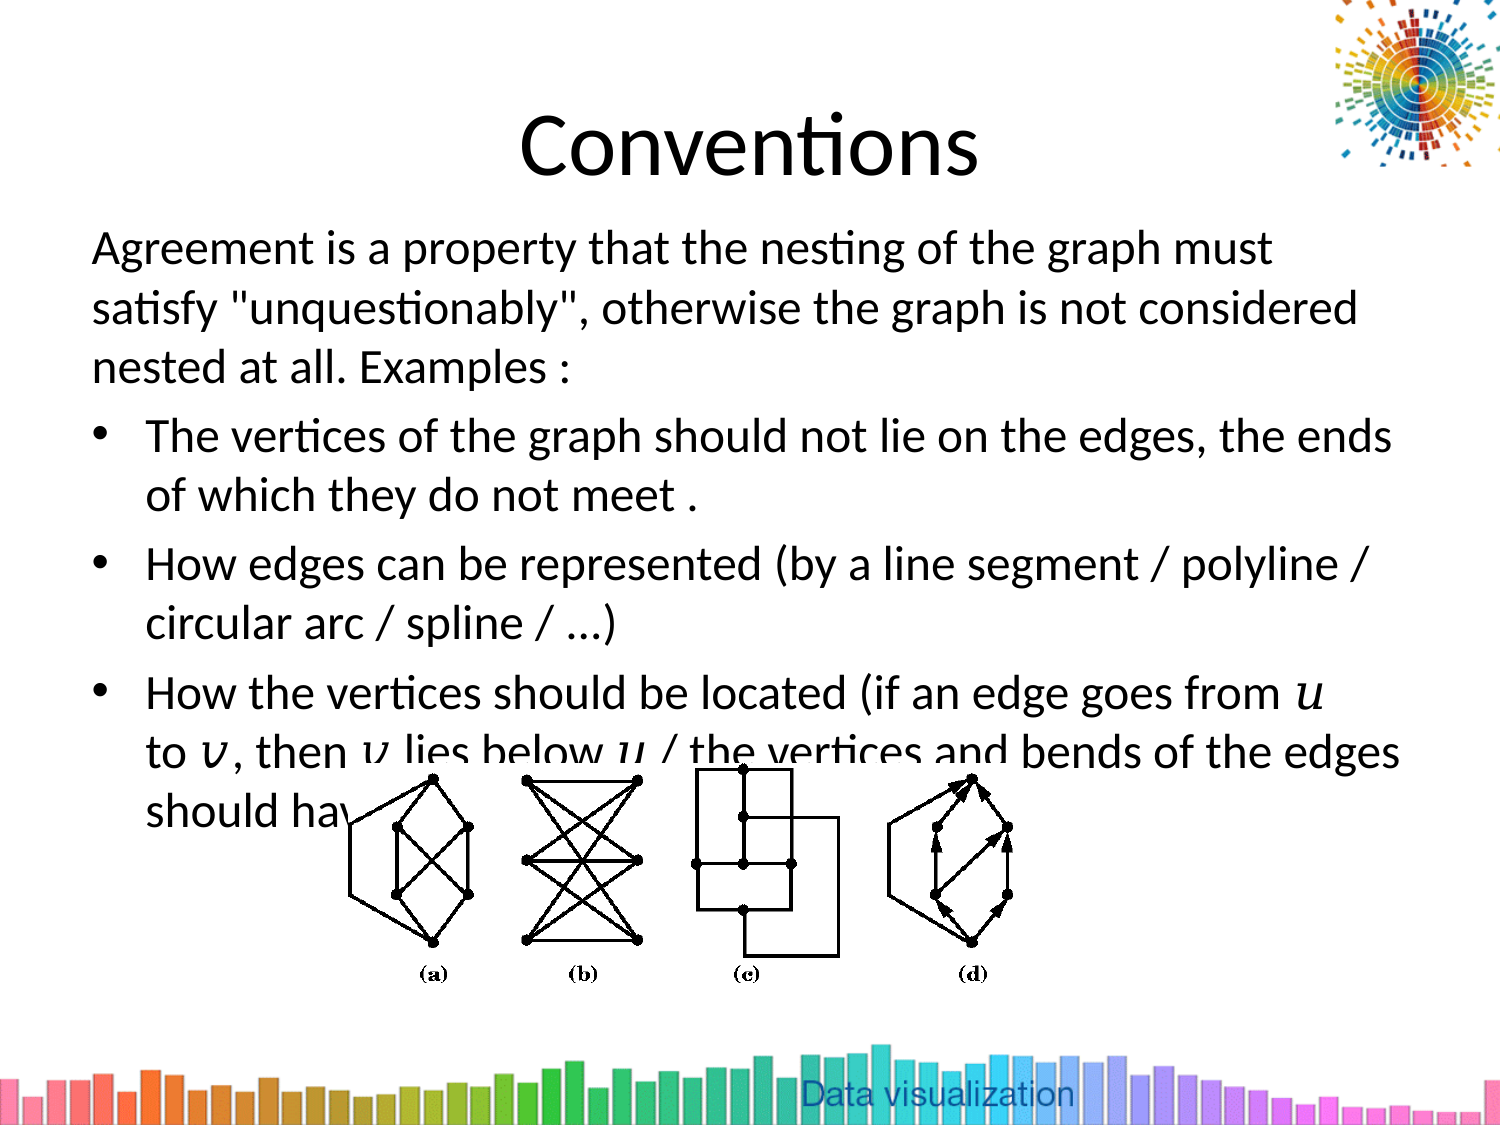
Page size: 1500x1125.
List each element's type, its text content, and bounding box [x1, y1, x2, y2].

title Conventions​ [75, 45, 1425, 233]
list Agreement is a property that the nesting of the graph must satisfy "unquestionably", otherwise the graph is not considered nested at all. Examples : The vertices of the graph should not lie on the edges, the ends of which they do not meet . How edges can be represented (by a line segment / polyline / circular arc / spline / ...) How the vertices should be located (if an edge goes from 𝑢 to 𝑣, then 𝑣 lies below 𝑢 / the vertices and bends of the edges should have integer coordinates / ...). [76, 208, 1427, 846]
picture [0, 0, 1500, 1125]
